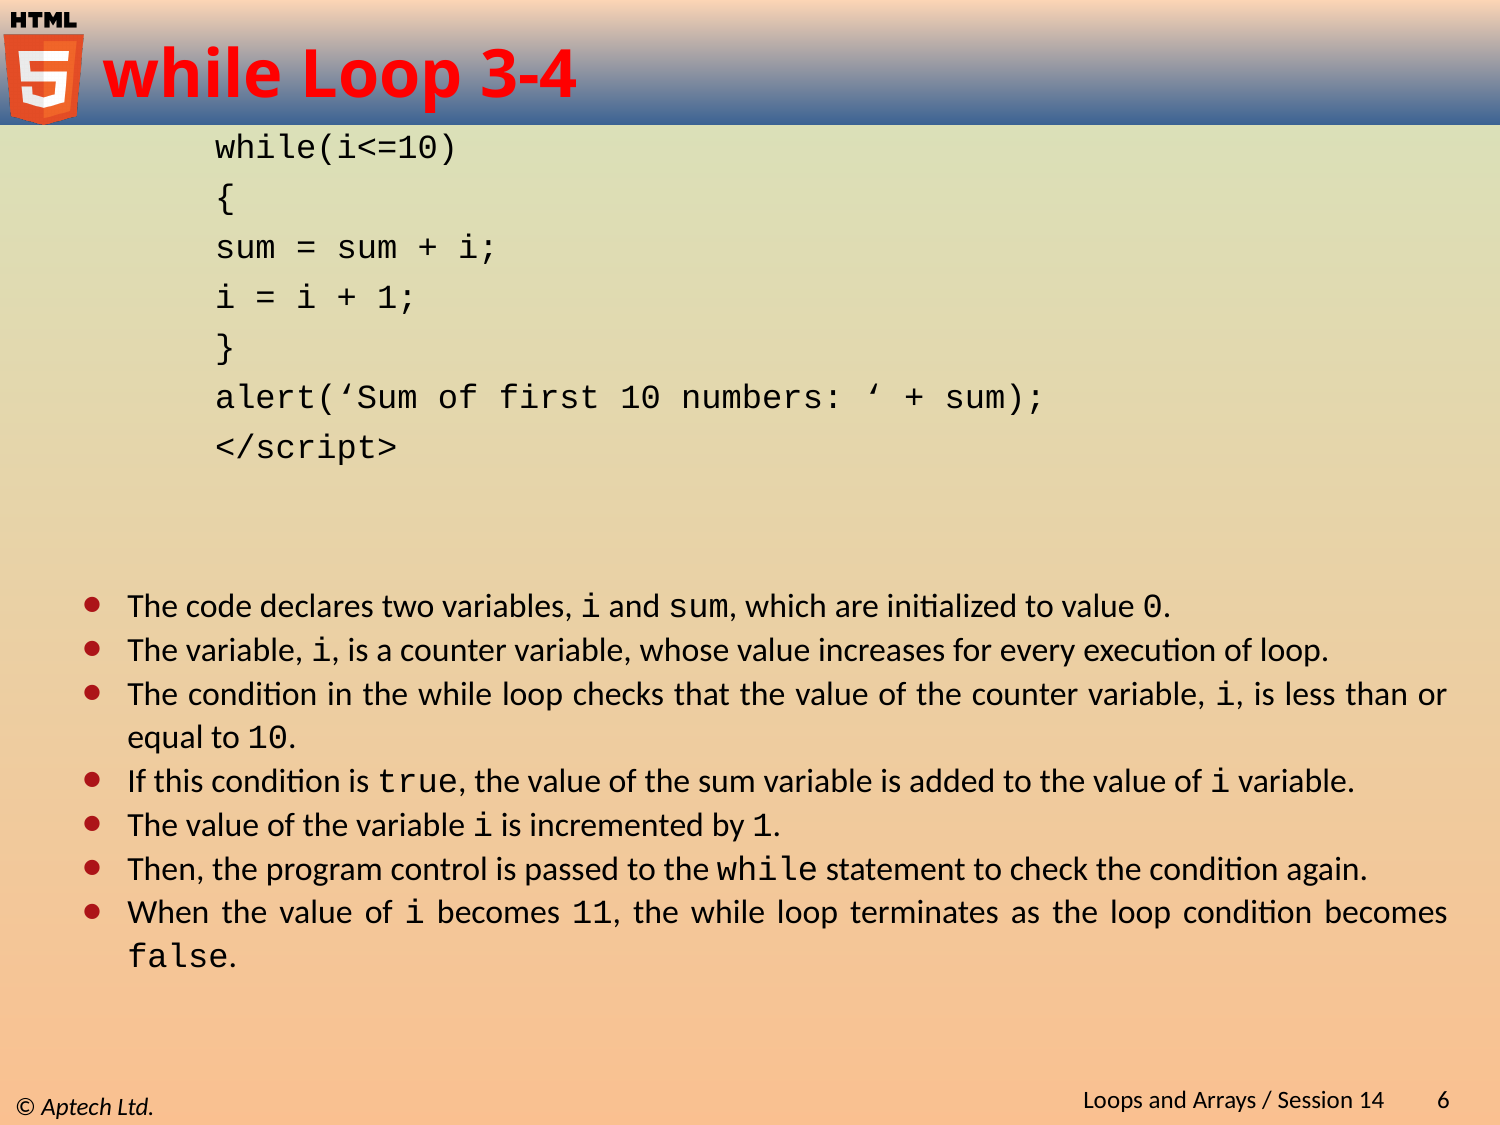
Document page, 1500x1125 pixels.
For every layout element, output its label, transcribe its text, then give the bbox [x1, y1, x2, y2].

text_box The code declares two variables, i and sum, which are initialized to value 0. The variable, i, is a counter variable, whose value increases for every execution of loop. The condition in the while loop checks that the value of the counter variable, i, is less than or equal to 10. If this condition is true, the value of the sum variable is added to the value of i variable. The value of the variable i is incremented by 1. Then, the program control is passed to the while statement to check the condition again. When the value of i becomes 11, the while loop terminates as the loop condition becomes false. [37, 525, 1463, 1075]
title while Loop 3-4 [87, 37, 1338, 106]
text_box while(i<=10) { sum = sum + i; i = i + 1; } alert(‘Sum of first 10 numbers: ‘ + sum); </script> [200, 159, 1061, 496]
footer Loops and Arrays / Session 14 [412, 1084, 1400, 1113]
picture [0, 12, 100, 125]
slide_number 6 [1400, 1084, 1465, 1113]
